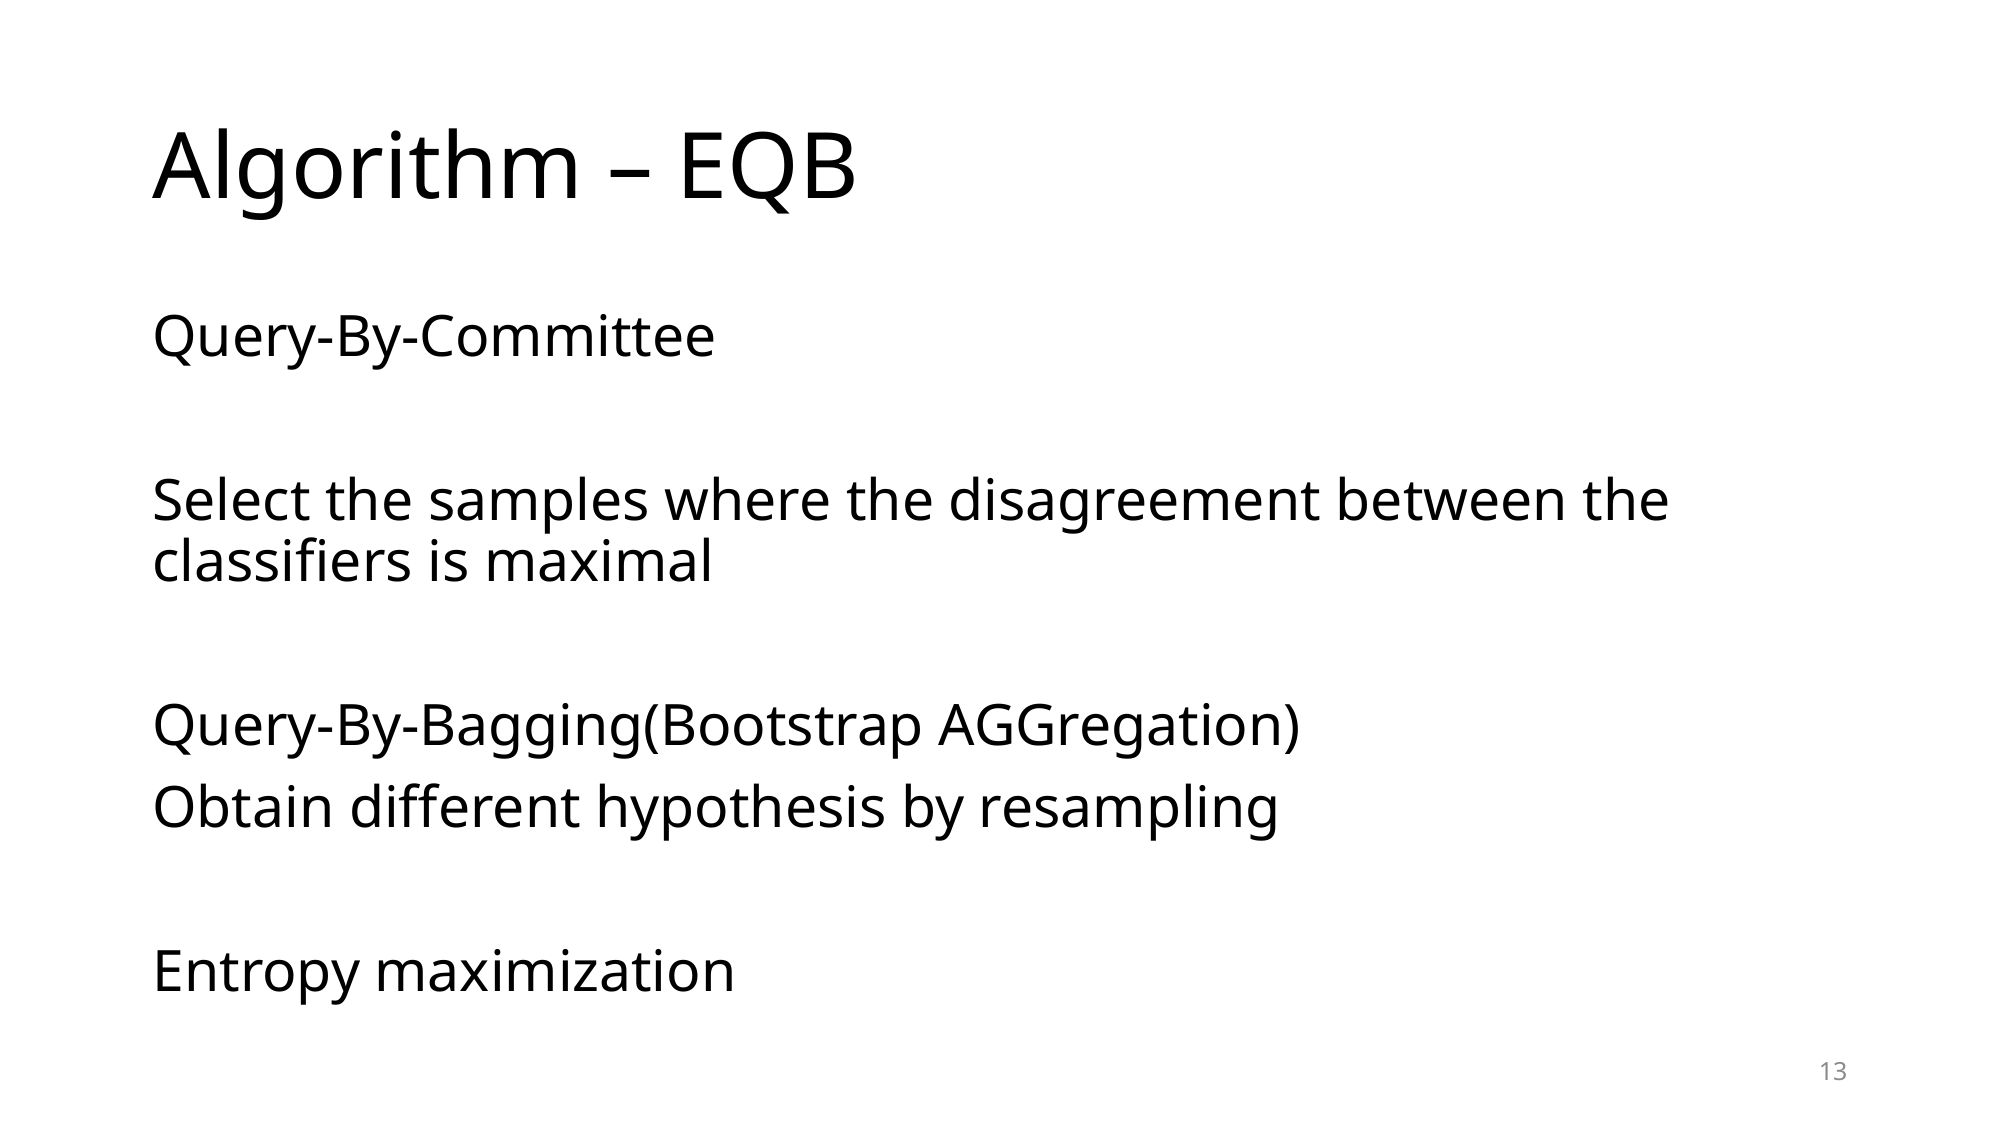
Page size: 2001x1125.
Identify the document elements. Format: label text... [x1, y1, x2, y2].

title Algorithm – EQB [137, 59, 1863, 278]
slide_number 13 [1412, 1042, 1863, 1103]
